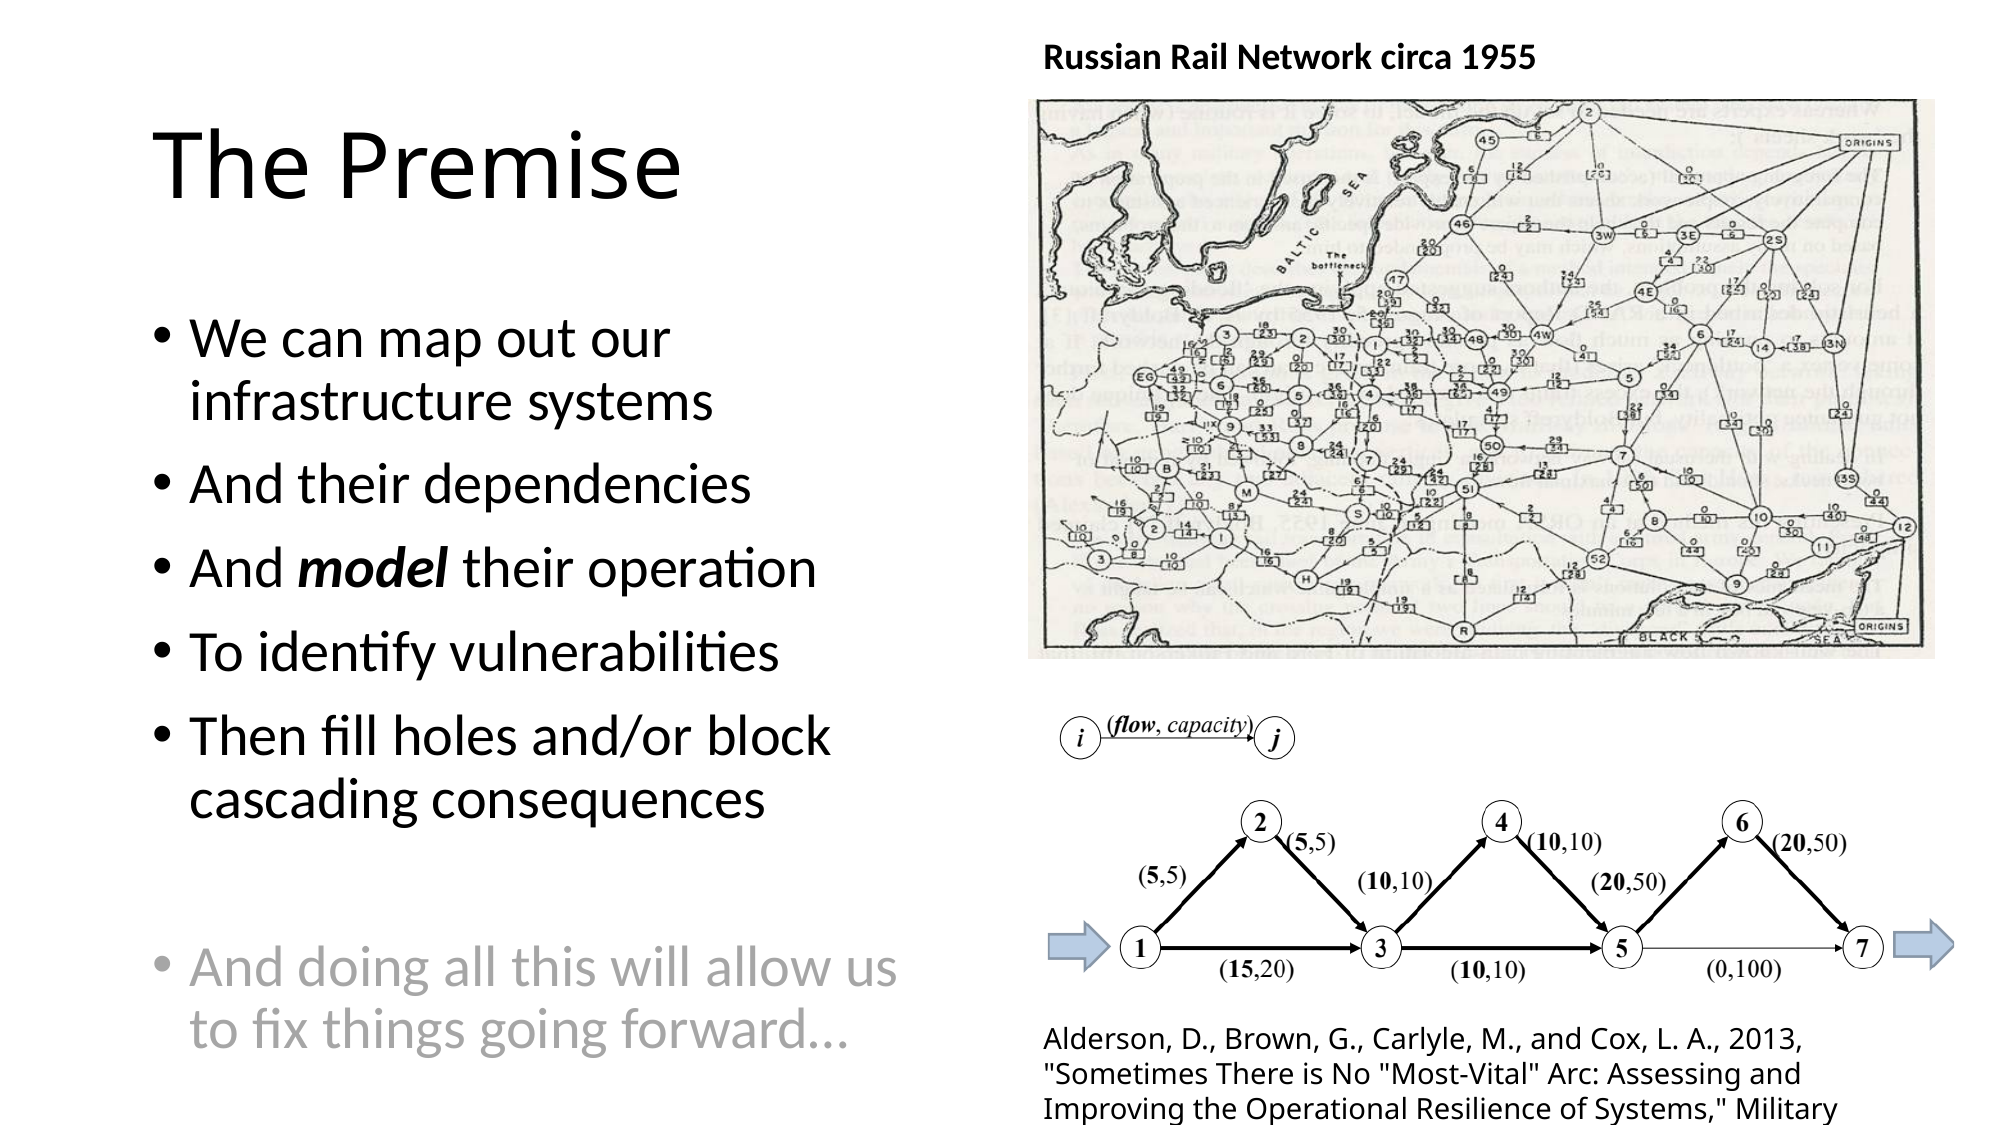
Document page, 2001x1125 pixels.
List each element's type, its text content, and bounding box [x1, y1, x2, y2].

title The Premise [137, 59, 855, 278]
picture [1028, 99, 1935, 659]
text_box Alderson, D., Brown, G., Carlyle, M., and Cox, L. A., 2013, "Sometimes There is No "Most-Vital" Arc: Assessing and Improving the Operational Resilience of Systems," Military Operations Research, 18(1), pp. 21-37. [1028, 1012, 1955, 1125]
text_box Russian Rail Network circa 1955 [1028, 25, 1703, 85]
list We can map out our infrastructure systems And their dependencies And model their operation To identify vulnerabilities Then fill holes and/or block cascading consequences And doing all this will allow us to fix things going forward… [137, 299, 950, 1066]
picture [1047, 702, 1955, 1010]
